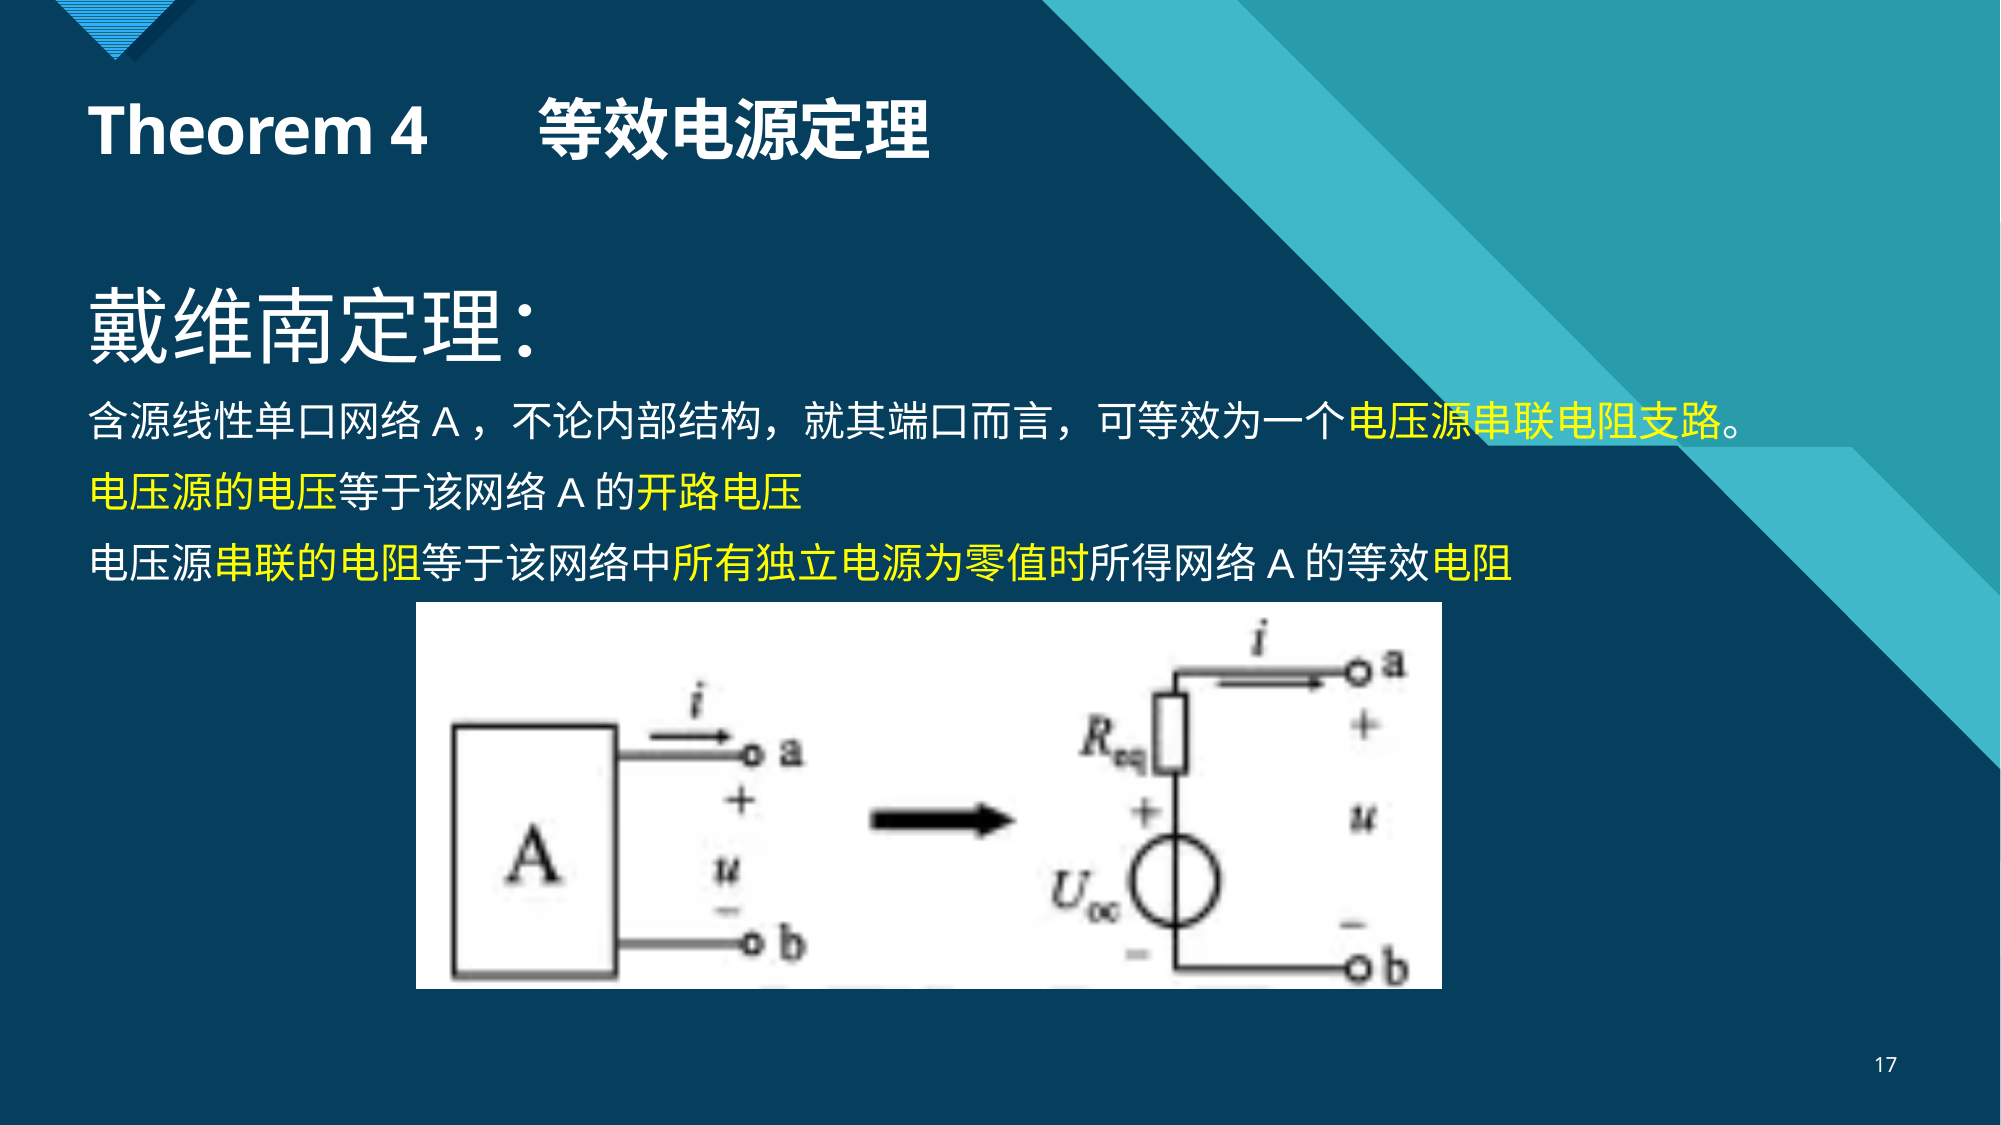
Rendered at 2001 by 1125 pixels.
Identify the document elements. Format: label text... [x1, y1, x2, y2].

picture [417, 603, 1441, 988]
slide_number 17 [1845, 1035, 1913, 1096]
title Theorem 4 等效电源定理 [72, 89, 1913, 177]
